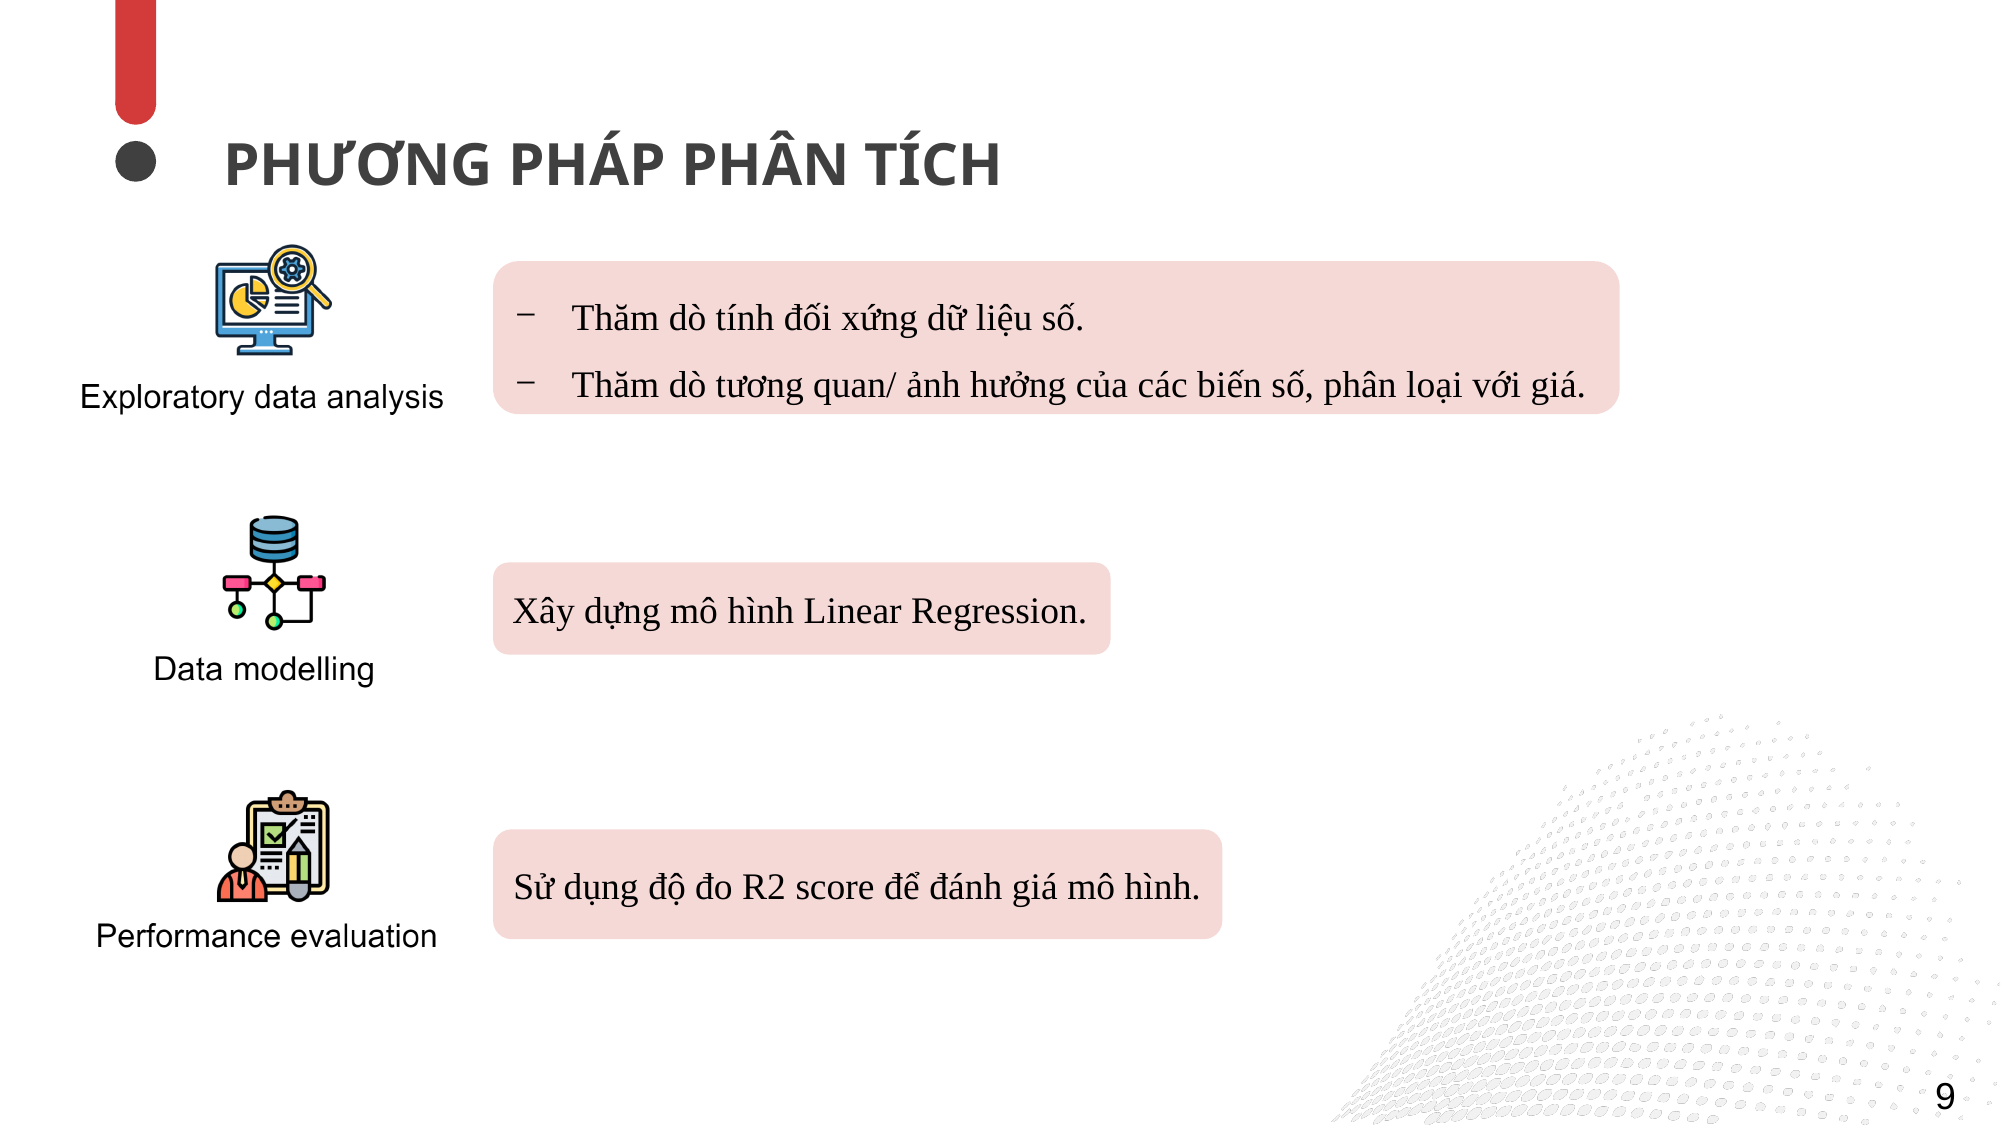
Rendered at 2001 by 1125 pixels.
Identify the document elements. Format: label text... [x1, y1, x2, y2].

text_box Sử dụng độ đo R2 score để đánh giá mô hình. [493, 829, 1223, 940]
text_box PHƯƠNG PHÁP PHÂN TÍCH [208, 119, 1372, 204]
picture [130, 496, 418, 726]
picture [1331, 714, 2001, 1125]
text_box 9 [1920, 1064, 2000, 1125]
picture [57, 222, 490, 453]
text_box Xây dựng mô hình Linear Regression. [493, 562, 1111, 655]
text_box Thăm dò tính đối xứng dữ liệu số. Thăm dò tương quan/ ảnh hưởng của các biến số, phân loại với giá. [493, 261, 1620, 415]
picture [73, 769, 475, 999]
